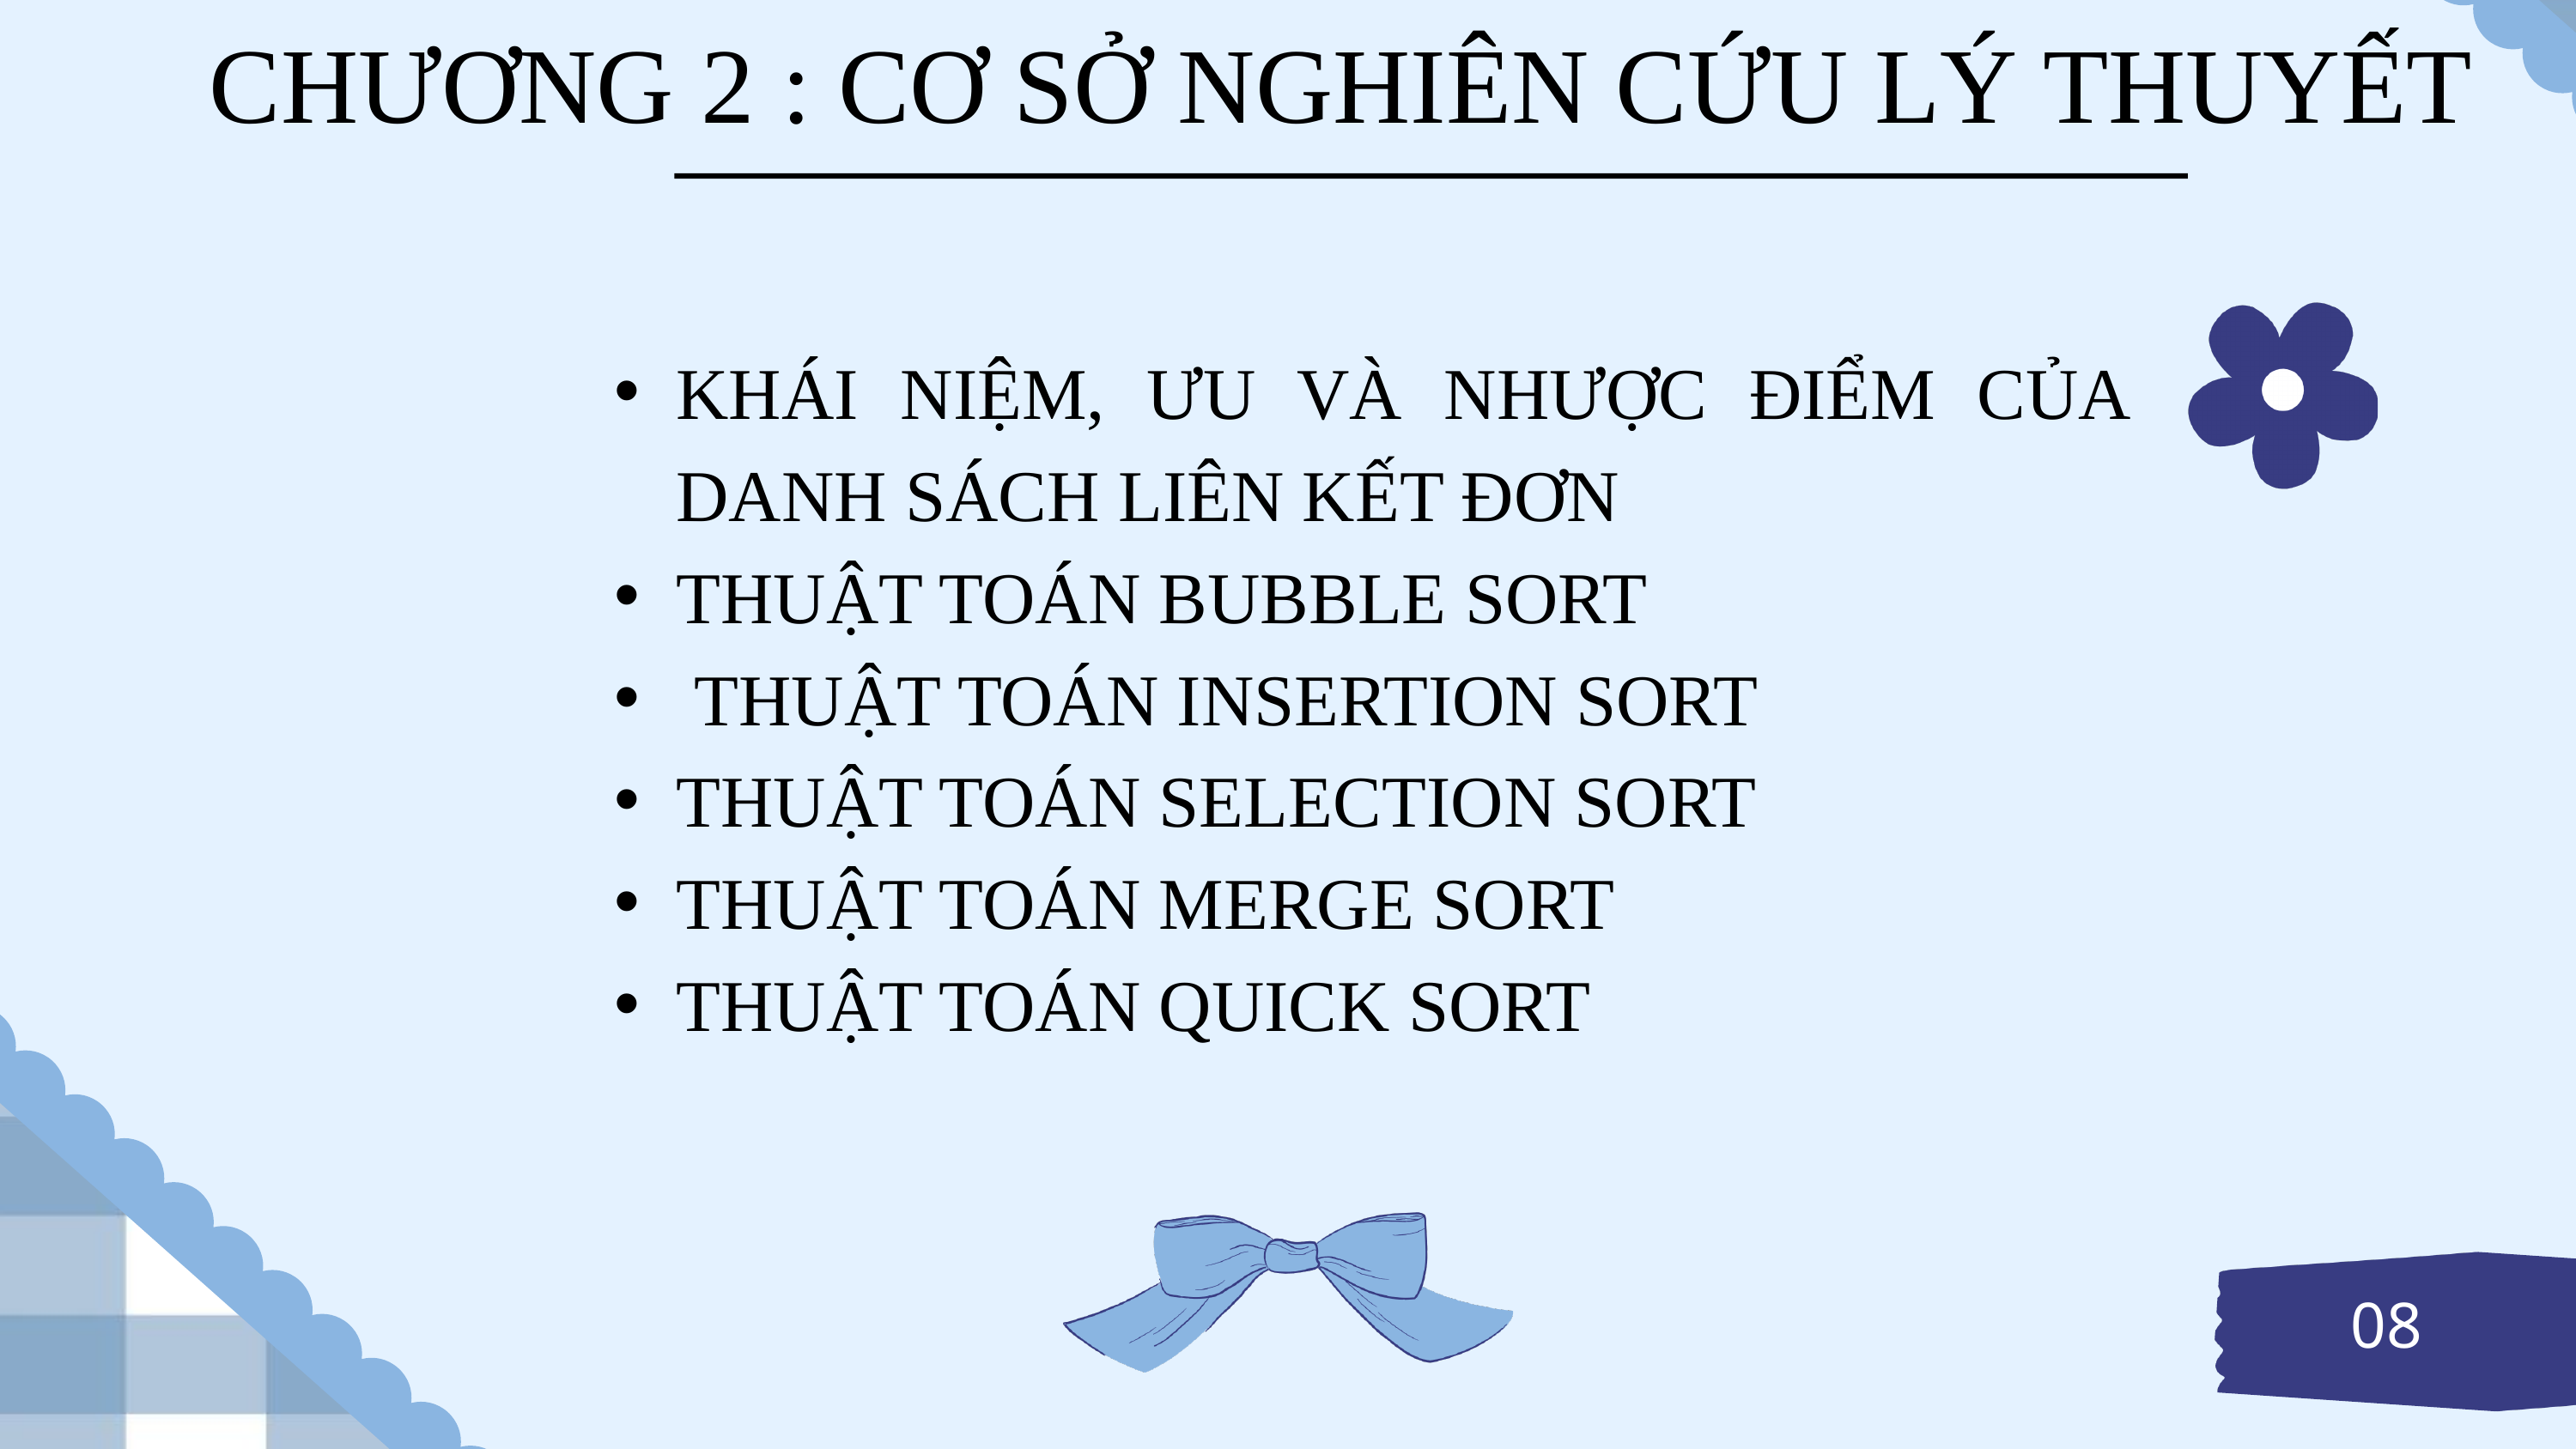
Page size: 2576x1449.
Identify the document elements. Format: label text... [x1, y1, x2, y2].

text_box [0, 925, 456, 1449]
text_box CHƯƠNG 2 : CƠ SỞ NGHIÊN CỨU LÝ THUYẾT [105, 0, 2422, 145]
text_box [2187, 302, 2379, 489]
text_box KHÁI NIỆM, ƯU VÀ NHƯỢC ĐIỂM CỦA DANH SÁCH LIÊN KẾT ĐƠN THUẬT TOÁN BUBBLE SORT THUẬT TOÁN INSERTION SORT THUẬT TOÁN SELECTION SORT THUẬT TOÁN MERGE SORT THUẬT TOÁN QUICK SORT [551, 331, 2129, 1046]
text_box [2427, 0, 2576, 483]
text_box [1062, 1212, 1514, 1373]
text_box 08 [2342, 1304, 2432, 1417]
text_box [2211, 1234, 2576, 1417]
